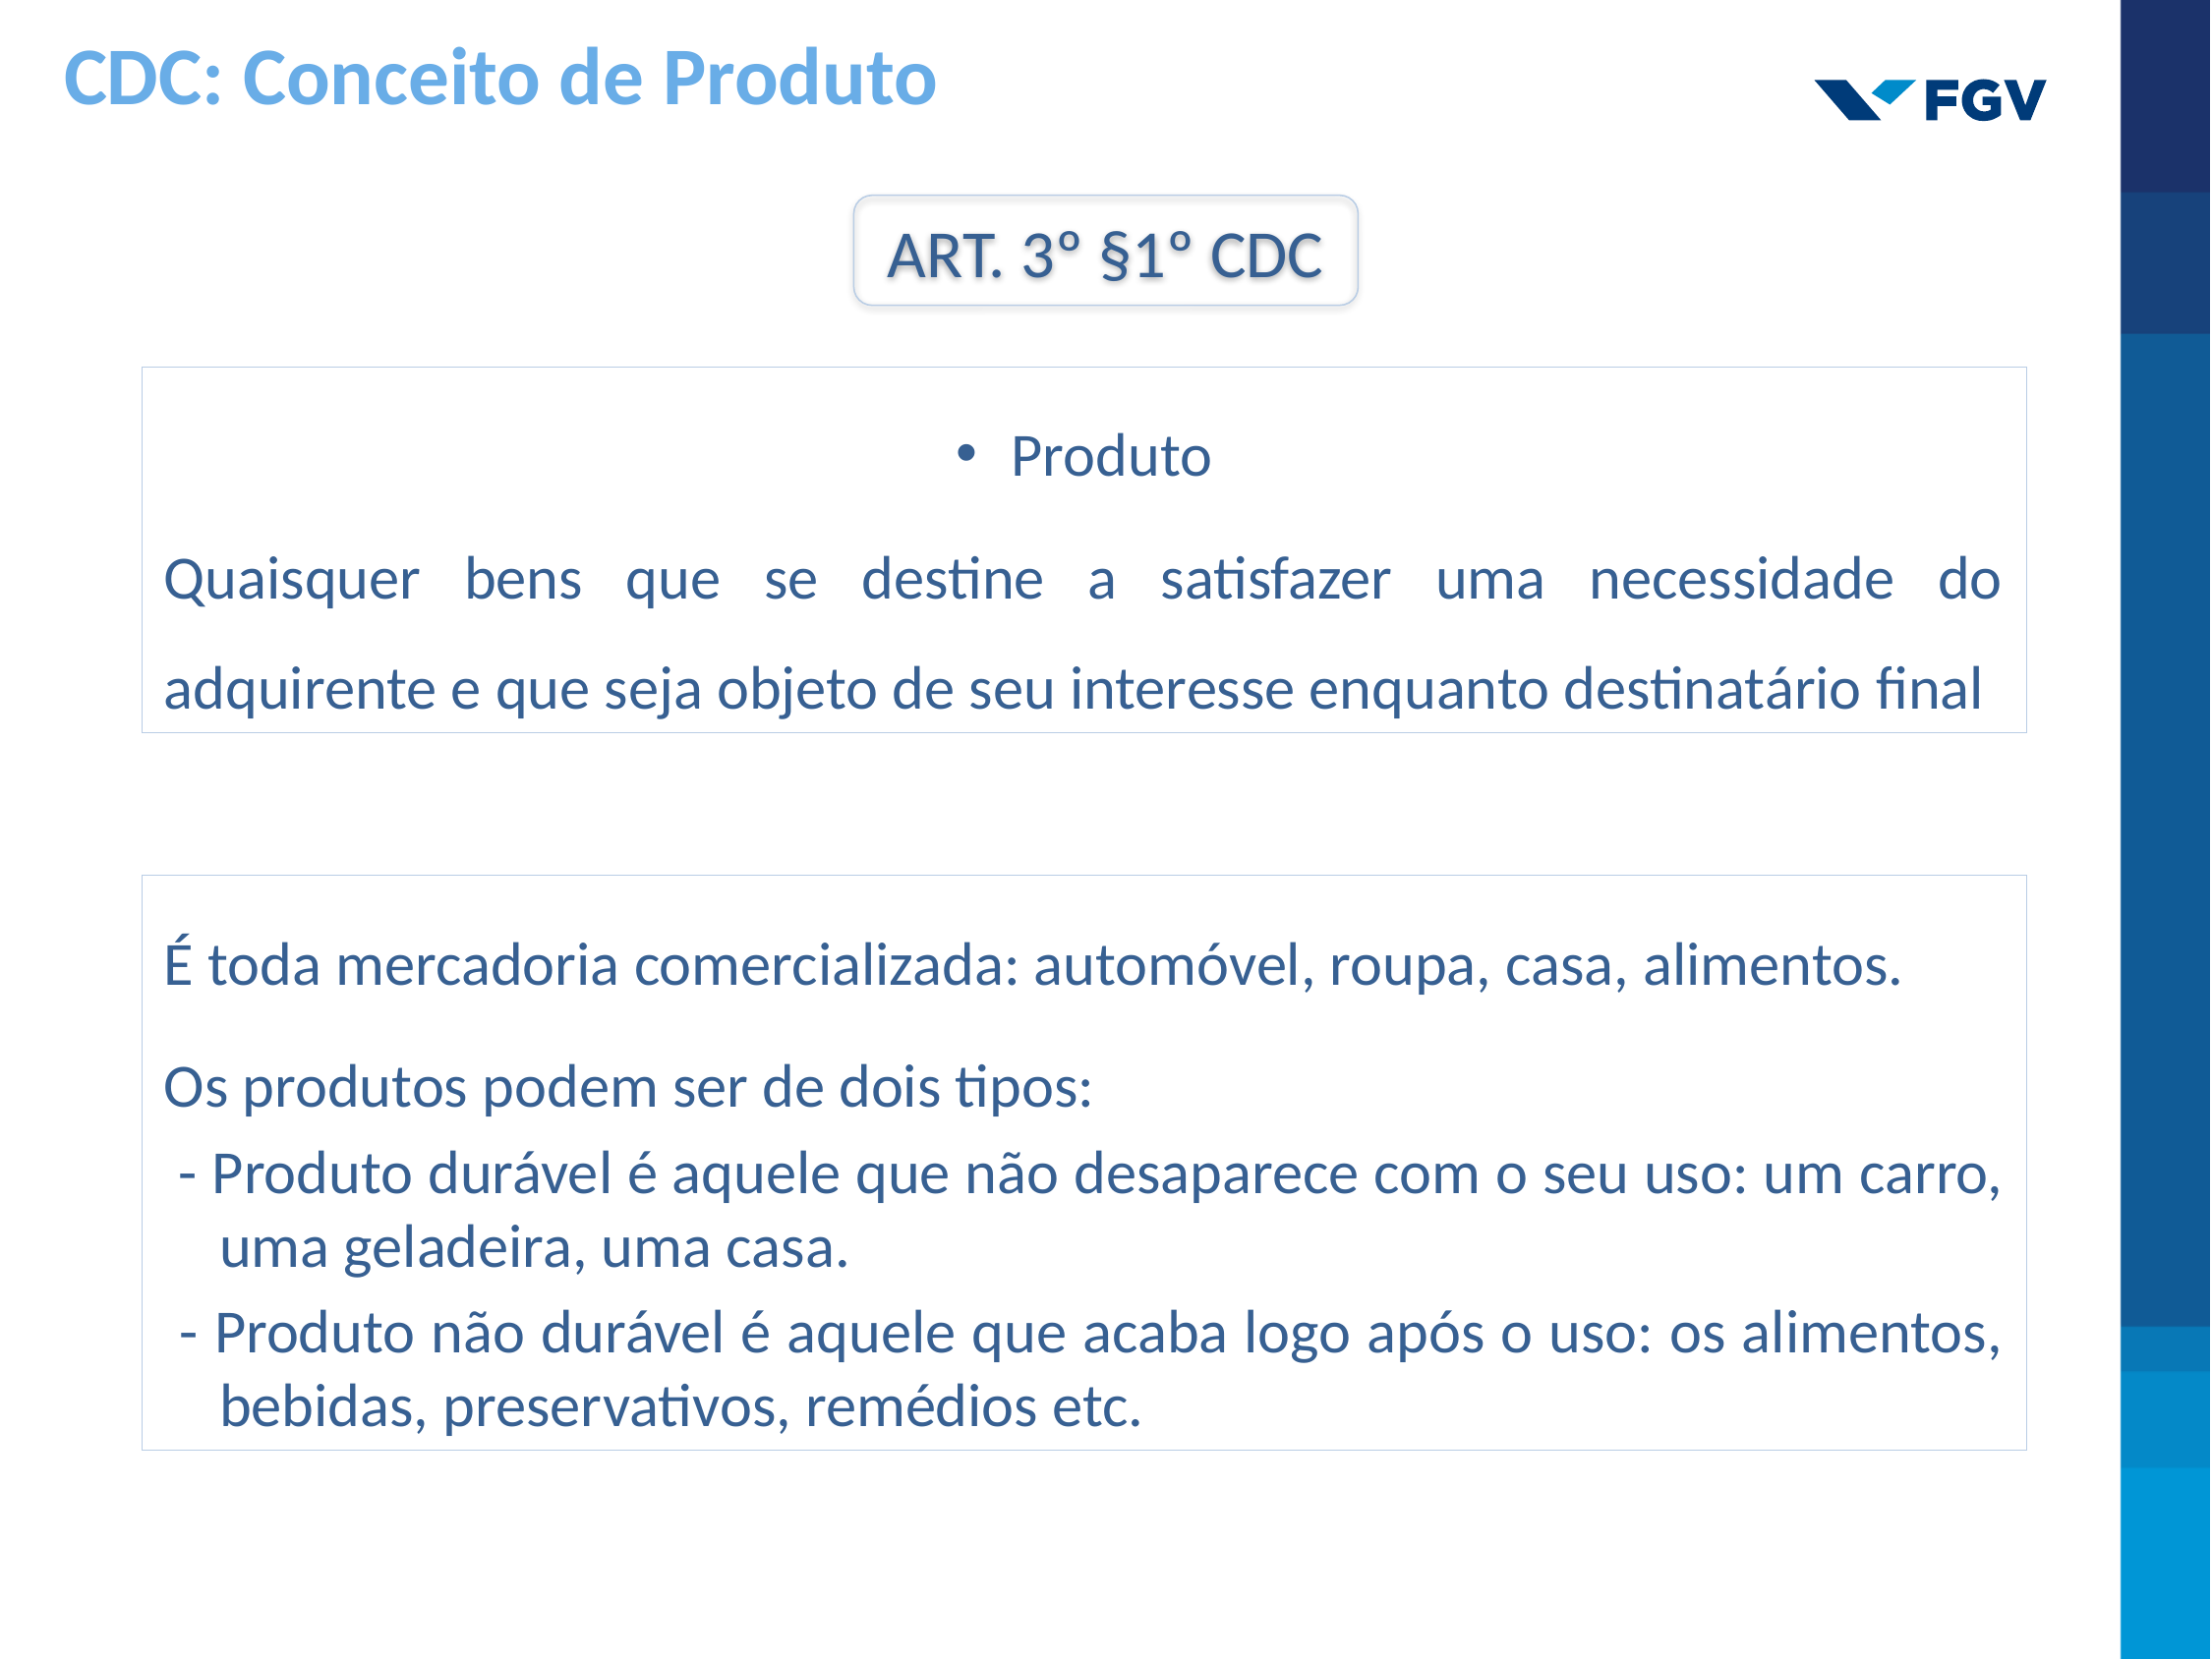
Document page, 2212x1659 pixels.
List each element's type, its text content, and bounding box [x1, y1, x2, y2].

list CDC: Conceito de Produto [49, 20, 1559, 125]
picture [2, 0, 2210, 1659]
text_box ART. 3º §1º CDC [852, 194, 1360, 307]
text_box É toda mercadoria comercializada: automóvel, roupa, casa, alimentos. Os produtos podem ser de dois tipos: - Produto durável é aquele que não desaparece com o seu uso: um carro, uma geladeira, uma casa. - Produto não durável é aquele que acaba logo após o uso: os alimentos, bebidas, preservativos, remédios etc. [142, 875, 2027, 1451]
text_box Produto Quaisquer bens que se destine a satisfazer uma necessidade do adquirente e que seja objeto de seu interesse enquanto destinatário final [142, 367, 2027, 733]
